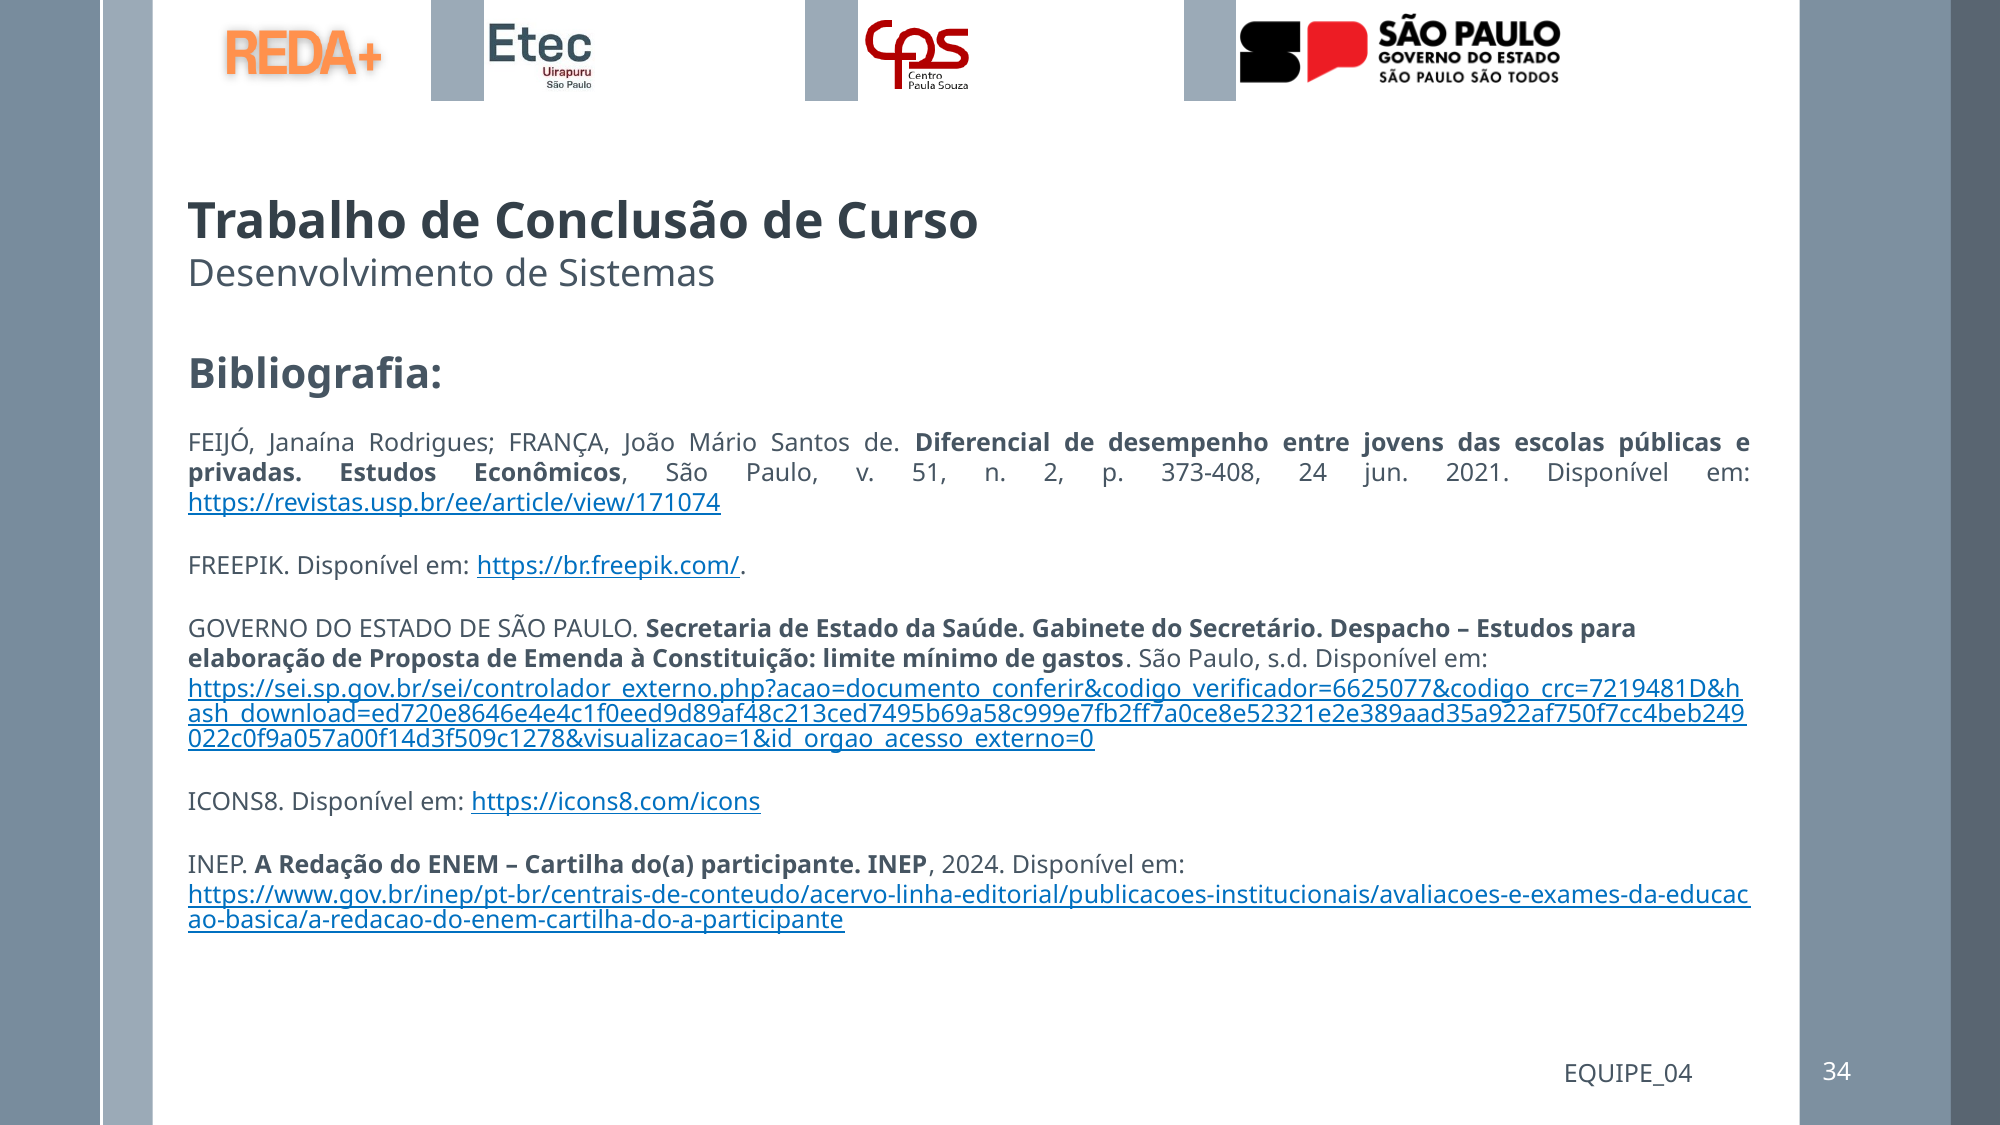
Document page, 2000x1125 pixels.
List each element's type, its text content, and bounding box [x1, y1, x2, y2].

text_box Trabalho de Conclusão de Curso [172, 137, 1223, 258]
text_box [431, 0, 1566, 102]
text_box Bibliografia: FEIJÓ, Janaína Rodrigues; FRANÇA, João Mário Santos de. Diferencial de desempenho entre jovens das escolas públicas e privadas. Estudos Econômicos, São Paulo, v. 51, n. 2, p. 373-408, 24 jun. 2021. Disponível em: https://revistas.usp.br/ee/article/view/171074 FREEPIK. Disponível em: https://br.freepik.com/. GOVERNO DO ESTADO DE SÃO PAULO. Secretaria de Estado da Saúde. Gabinete do Secretário. Despacho – Estudos para elaboração de Proposta de Emenda à Constituição: limite mínimo de gastos. São Paulo, s.d. Disponível em: https://sei.sp.gov.br/sei/controlador_externo.php?acao=documento_conferir&codigo_verificador=6625077&codigo_crc=7219481D&hash_download=ed720e8646e4e4c1f0eed9d89af48c213ced7495b69a58c999e7fb2ff7a0ce8e52321e2e389aad35a922af750f7cc4beb249022c0f9a057a00f14d3f509c1278&visualizacao=1&id_orgao_acesso_externo=0 ICONS8. Disponível em: https://icons8.com/icons INEP. A Redação do ENEM – Cartilha do(a) participante. INEP, 2024. Disponível em: https://www.gov.br/inep/pt-br/centrais-de-conteudo/acervo-linha-editorial/publicacoes-institucionais/avaliacoes-e-exames-da-educacao-basica/a-redacao-do-enem-cartilha-do-a-participante [172, 344, 1767, 1043]
slide_number 34 [1792, 1042, 1867, 1103]
text_box Equipe_04 [1464, 1042, 1792, 1103]
picture [206, 6, 397, 102]
text_box Desenvolvimento de Sistemas [172, 246, 824, 345]
